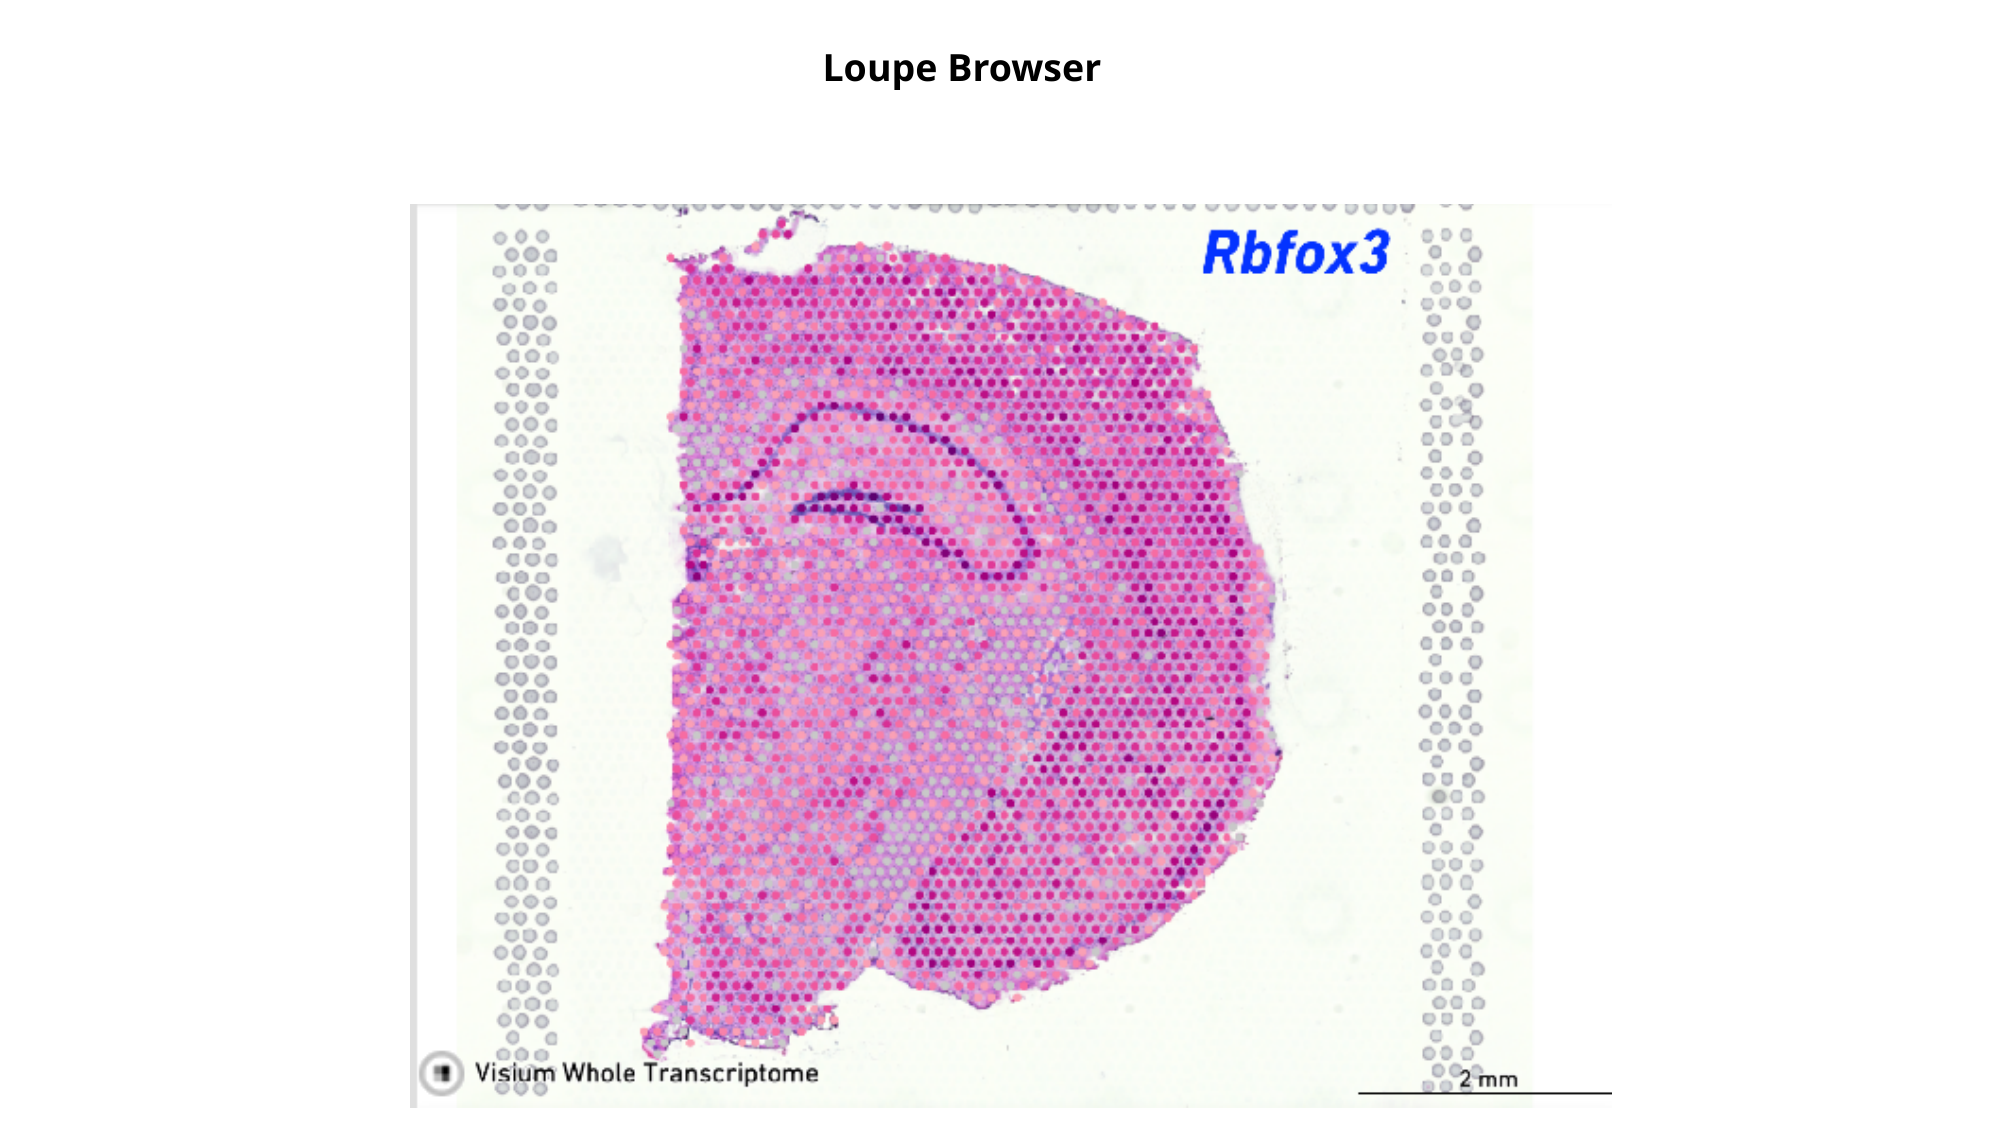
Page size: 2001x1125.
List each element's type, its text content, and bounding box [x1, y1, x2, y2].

text_box Loupe Browser [807, 36, 1129, 97]
picture [409, 204, 1613, 1109]
